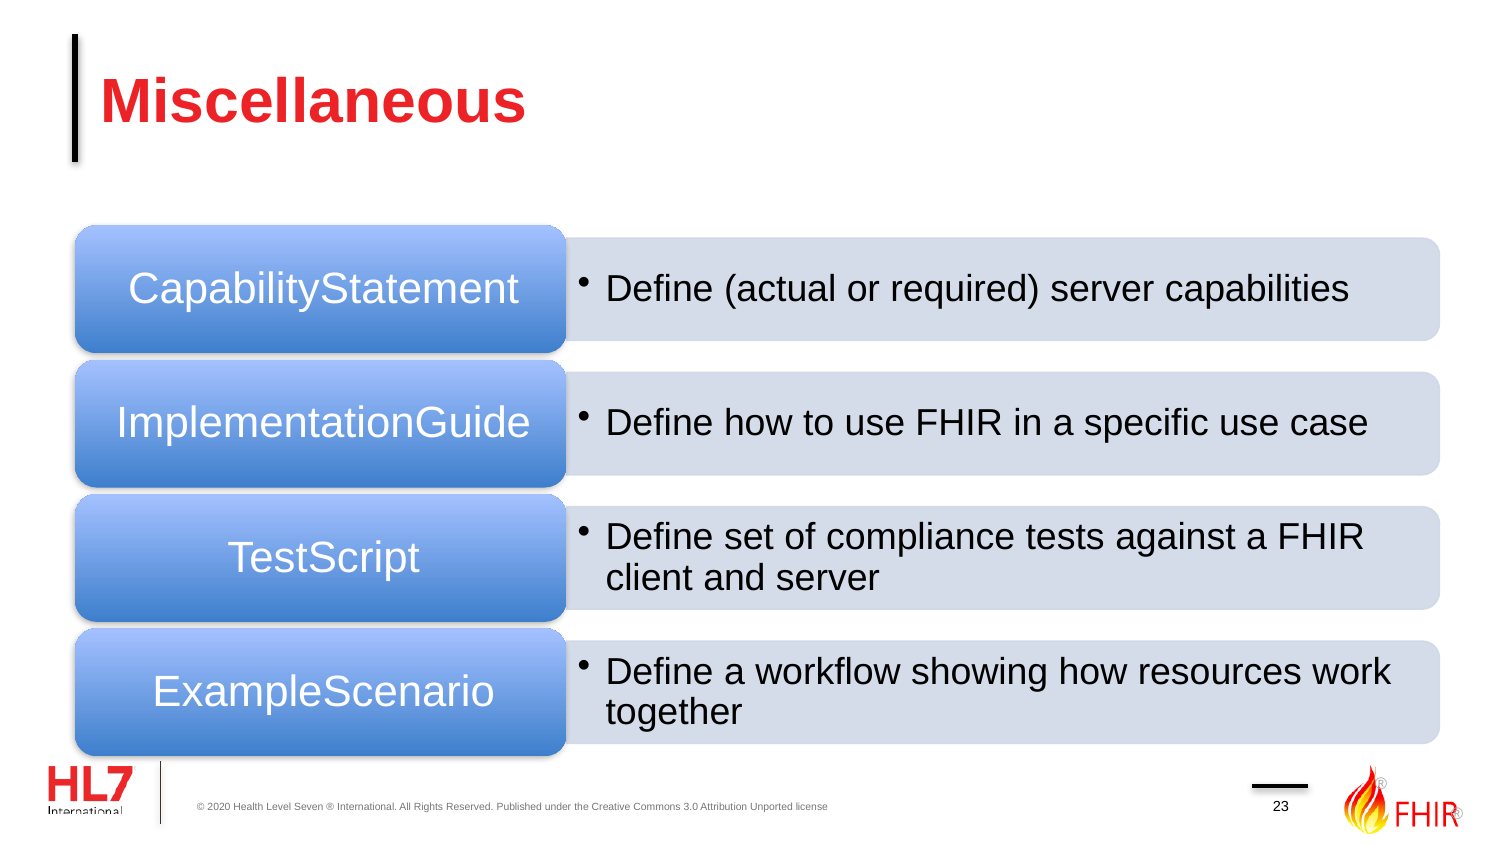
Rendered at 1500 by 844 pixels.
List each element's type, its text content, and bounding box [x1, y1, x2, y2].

picture [1339, 760, 1463, 837]
slide_number 23 [1258, 786, 1304, 814]
title Miscellaneous [100, 33, 1451, 163]
footer © 2020 Health Level Seven ® International. All Rights Reserved. Published under the Creative Commons 3.0 Attribution Unported license [196, 786, 941, 813]
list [74, 224, 1440, 757]
